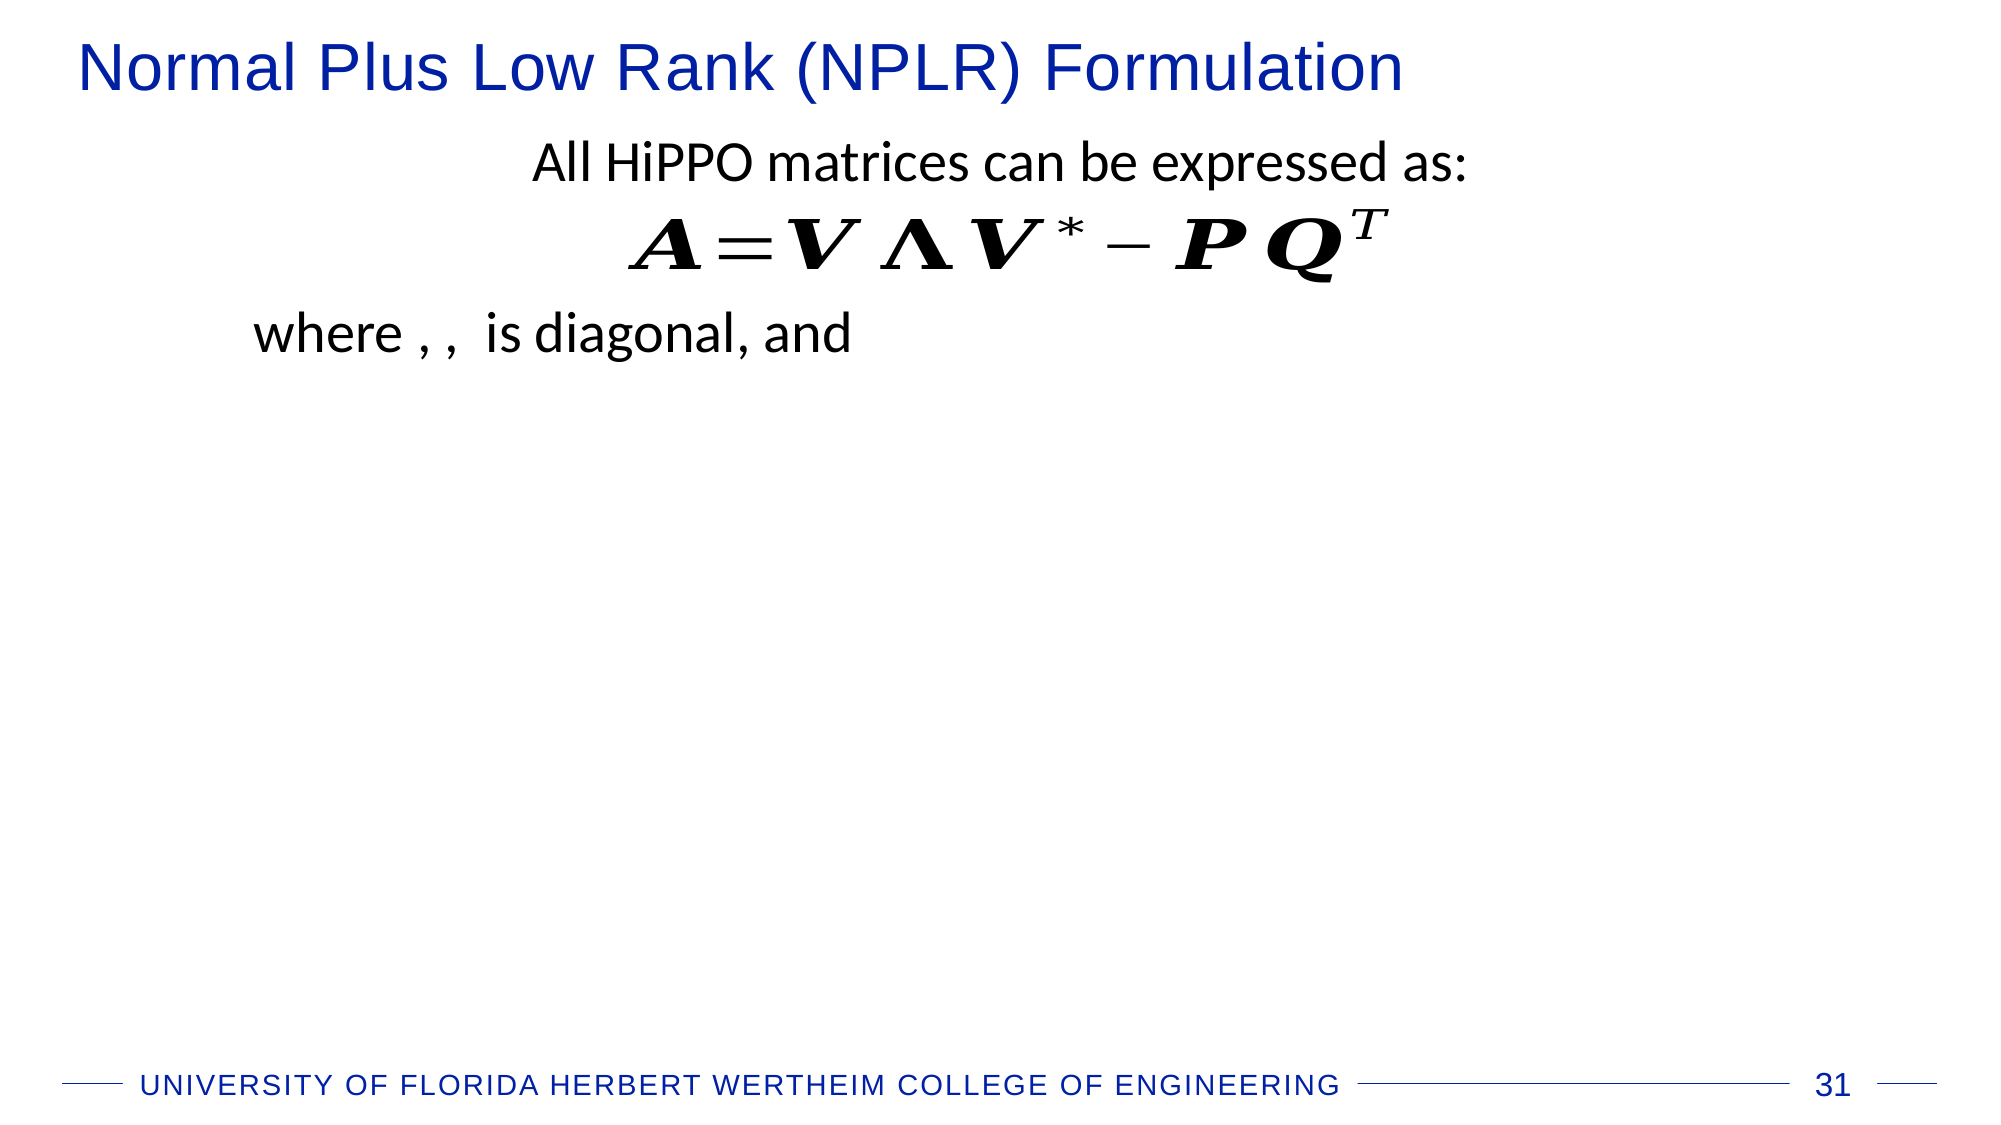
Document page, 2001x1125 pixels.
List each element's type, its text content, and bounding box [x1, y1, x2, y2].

footer UNIVERSITY OF FLORIDA HERBERT WERTHEIM COLLEGE OF ENGINEERING [122, 1053, 1358, 1114]
title Normal Plus Low Rank (NPLR) Formulation [62, 0, 1938, 139]
text_box All HiPPO matrices can be expressed as: [199, 115, 1816, 201]
